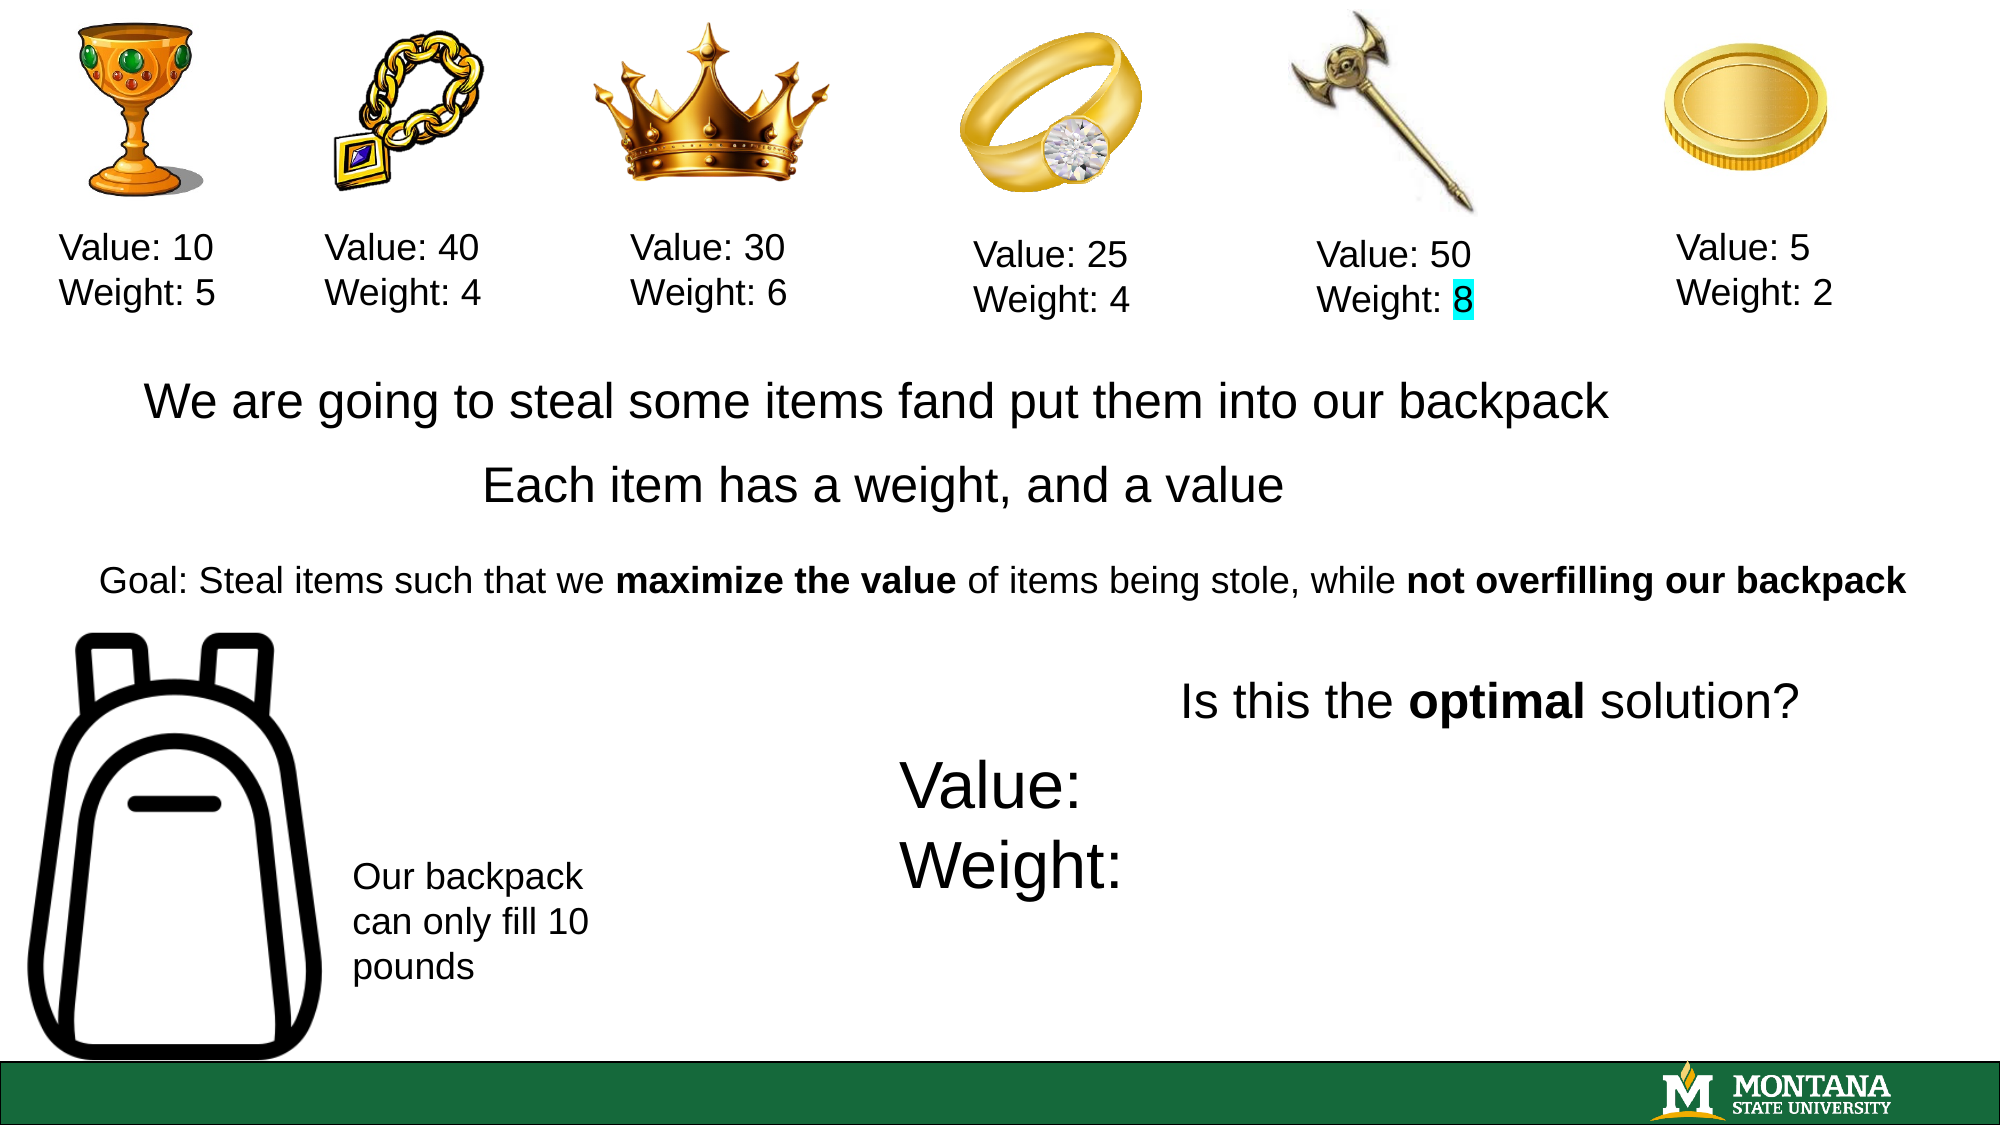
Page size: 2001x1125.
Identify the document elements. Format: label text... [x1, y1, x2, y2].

text_box We are going to steal some items fand put them into our backpack [128, 361, 1626, 437]
picture [593, 0, 830, 220]
picture [45, 12, 236, 203]
picture [295, 9, 509, 223]
text_box Value: 40 Weight: 4 [309, 231, 497, 321]
picture [1649, 1060, 1892, 1122]
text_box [471, 1060, 1647, 1125]
text_box Our backpack can only fill 10 pounds [471, 844, 625, 994]
text_box Is this the optimal solution? [1165, 660, 1815, 736]
text_box Value: 5 Weight: 2 [1661, 215, 1849, 321]
text_box Value: 25 Weight: 4 [958, 222, 1146, 328]
text_box Value: Weight: [884, 734, 1326, 910]
text_box Goal: Steal items such that we maximize the value of items being stole, while not overfilling our backpack [84, 549, 1922, 609]
text_box Value: 10 Weight: 5 [43, 215, 232, 321]
picture [956, 22, 1147, 209]
text_box Value: 30 Weight: 6 [615, 227, 803, 321]
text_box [1892, 1060, 2000, 1125]
picture [1639, 22, 1852, 193]
picture [0, 554, 467, 1125]
text_box Each item has a weight, and a value [467, 445, 1301, 521]
text_box Value: 50 Weight: 8 [1301, 222, 1489, 328]
picture [1287, 9, 1478, 217]
